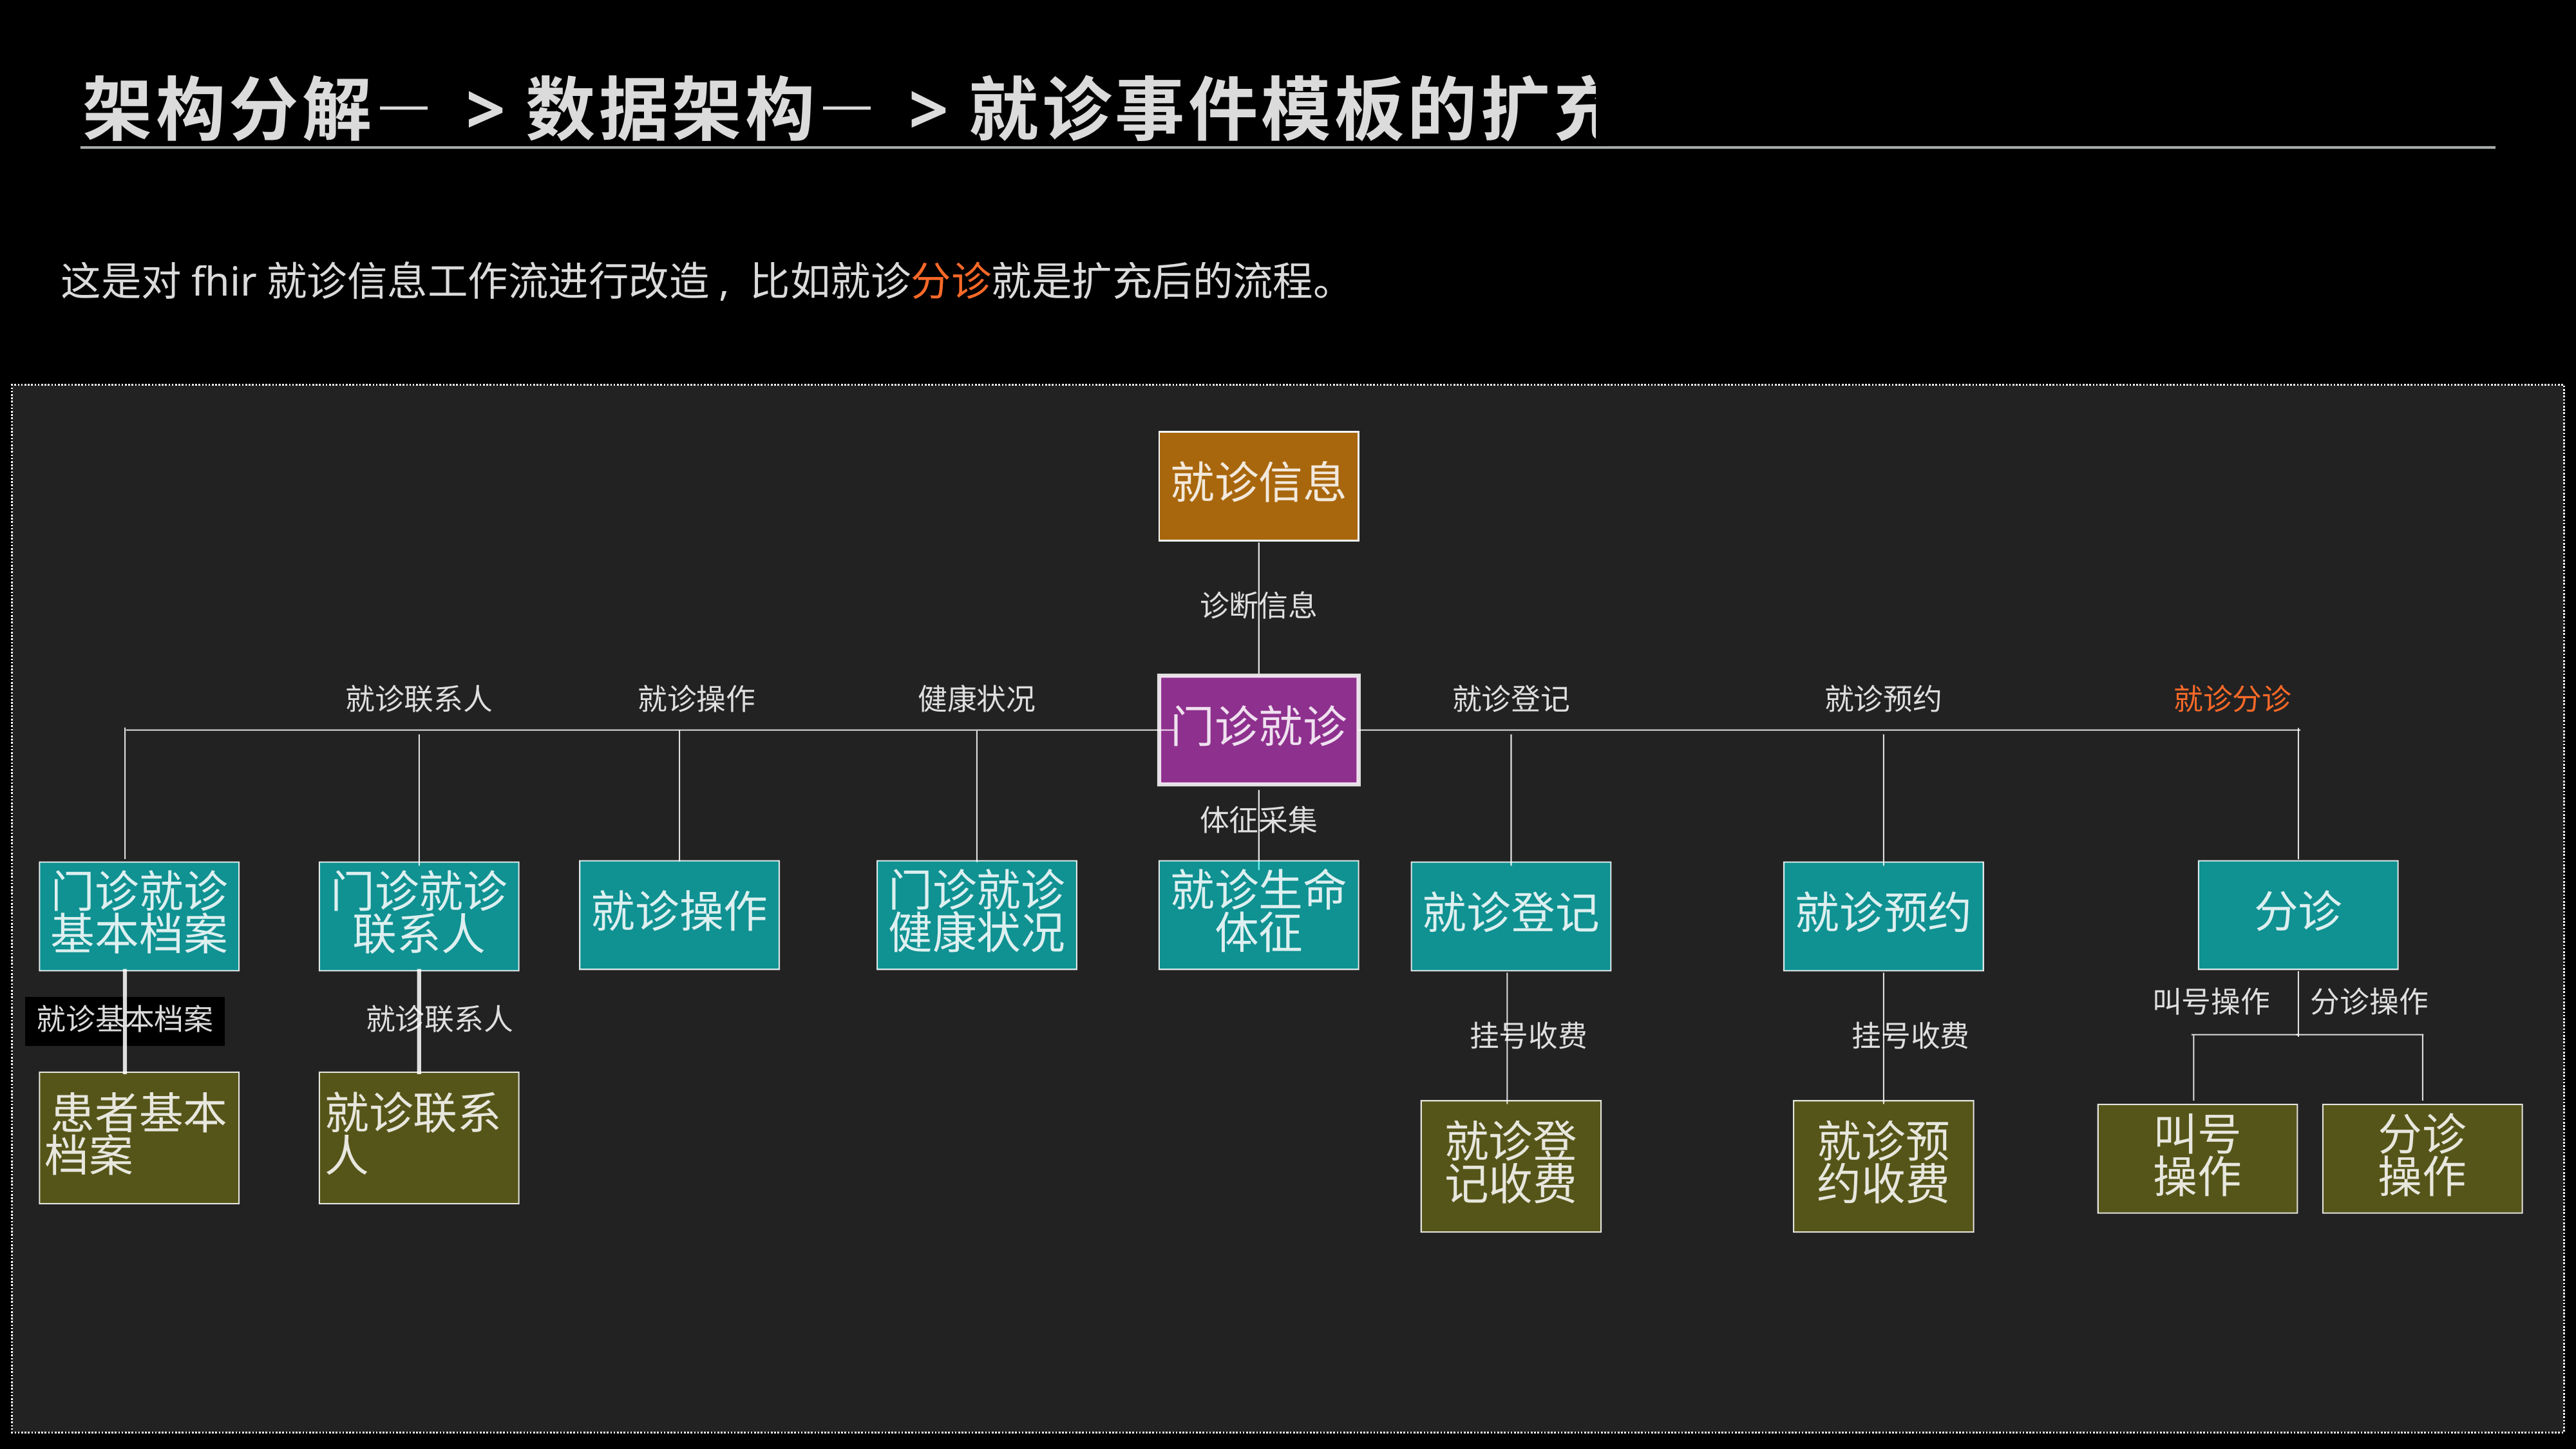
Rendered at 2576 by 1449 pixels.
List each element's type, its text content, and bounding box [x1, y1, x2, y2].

text_box 就诊联系人 [339, 997, 419, 1046]
text_box [12, 384, 2564, 1433]
text_box 体征采集 [1259, 798, 1359, 848]
text_box 体征采集 [1159, 798, 1258, 848]
text_box 挂号收费 [1508, 1014, 1629, 1063]
text_box 就诊基本档案 [126, 997, 225, 1046]
text_box 就诊联系人 [319, 676, 519, 726]
text_box 就诊基本档案 [25, 997, 125, 1046]
text_box 就诊预约 [1783, 676, 1984, 726]
text_box 挂号收费 [1428, 1014, 1507, 1063]
text_box 诊断信息 [1259, 583, 1359, 633]
text_box 就诊登记 [1411, 676, 1611, 726]
text_box 叫号 操作 [2098, 1104, 2298, 1213]
text_box 叫号操作 [2140, 979, 2283, 1029]
text_box 就诊信息 [1159, 431, 1359, 541]
text_box 就诊生命 体征 [1159, 860, 1359, 970]
text_box 就诊预约收费 [1794, 1101, 1974, 1233]
text_box 这是对fhir就诊信息工作流进行改造, 比如就诊分诊就是扩充后的流程。 [55, 251, 1359, 310]
text_box 架构分解—>数据架构—>就诊事件模板的扩充 [77, 75, 2292, 154]
text_box 就诊操作 [596, 676, 797, 726]
text_box 就诊登记 [1411, 862, 1611, 971]
text_box 门诊就诊 健康状况 [877, 860, 1077, 970]
text_box 门诊就诊 联系人 [319, 862, 519, 971]
text_box 诊断信息 [1159, 583, 1258, 633]
text_box 分诊 [2198, 860, 2398, 970]
text_box 门诊就诊 基本档案 [39, 862, 240, 971]
text_box 挂号收费 [1884, 1014, 2011, 1063]
text_box 挂号收费 [1811, 1014, 1883, 1063]
text_box 就诊预约 [1783, 862, 1984, 971]
text_box 就诊登记收费 [1421, 1101, 1602, 1233]
text_box 患者基本 档案 [39, 1072, 240, 1204]
text_box 健康状况 [877, 676, 1077, 726]
text_box 就诊联系人 [319, 1072, 519, 1204]
text_box 分诊 操作 [2322, 1104, 2523, 1213]
text_box 就诊分诊 [2133, 676, 2333, 726]
text_box 门诊就诊 [1159, 676, 1359, 784]
text_box 就诊联系人 [419, 997, 540, 1046]
text_box 分诊操作 [2298, 979, 2441, 1029]
text_box 就诊操作 [580, 860, 779, 970]
